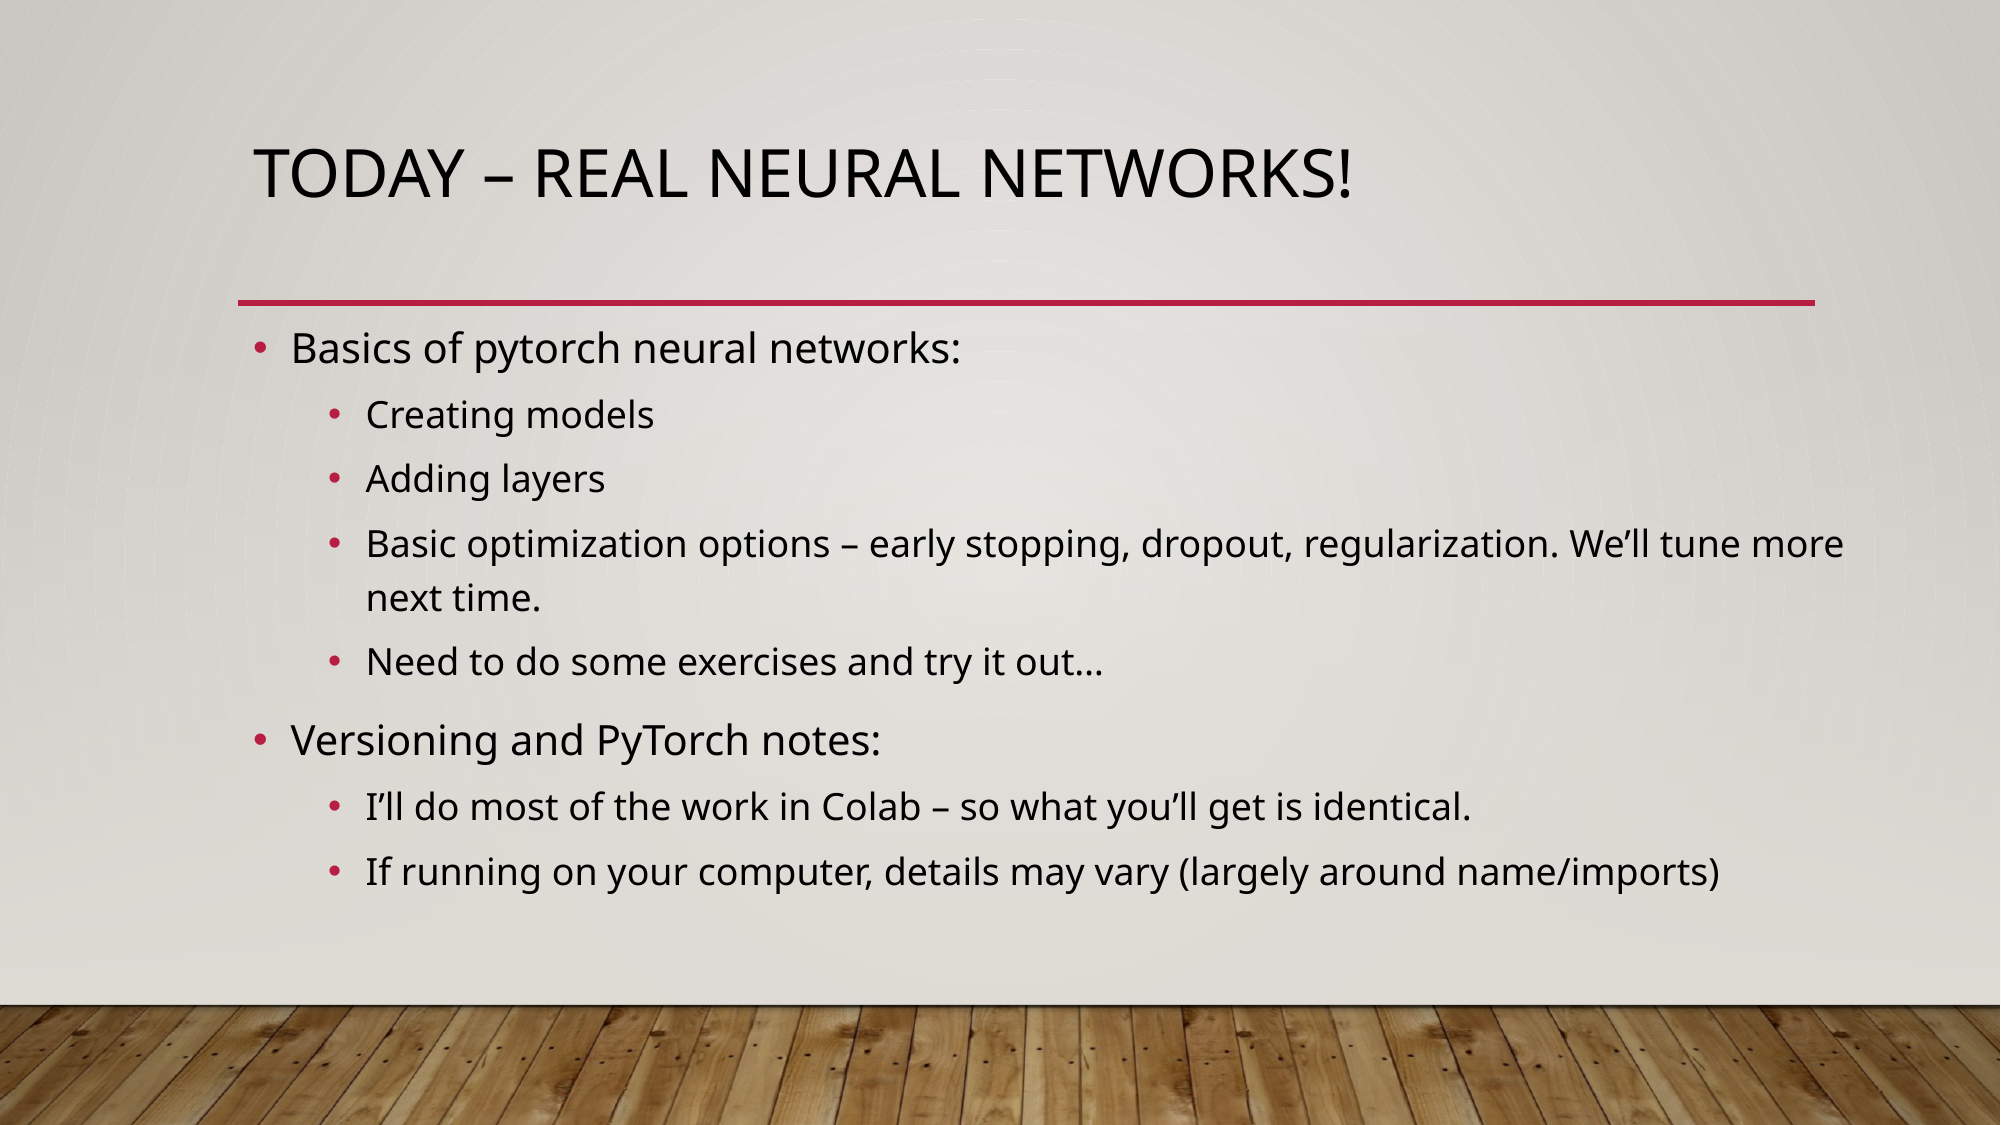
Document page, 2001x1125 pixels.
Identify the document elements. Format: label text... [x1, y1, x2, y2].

picture [0, 1005, 2000, 1125]
list Basics of pytorch neural networks: Creating models Adding layers Basic optimization options – early stopping, dropout, regularization. We’ll tune more next time. Need to do some exercises and try it out… Versioning and PyTorch notes: I’ll do most of the work in Colab – so what you’ll get is identical. If running on your computer, details may vary (largely around name/imports) [238, 304, 1870, 1005]
title Today – real Neural Networks! [238, 131, 1814, 304]
